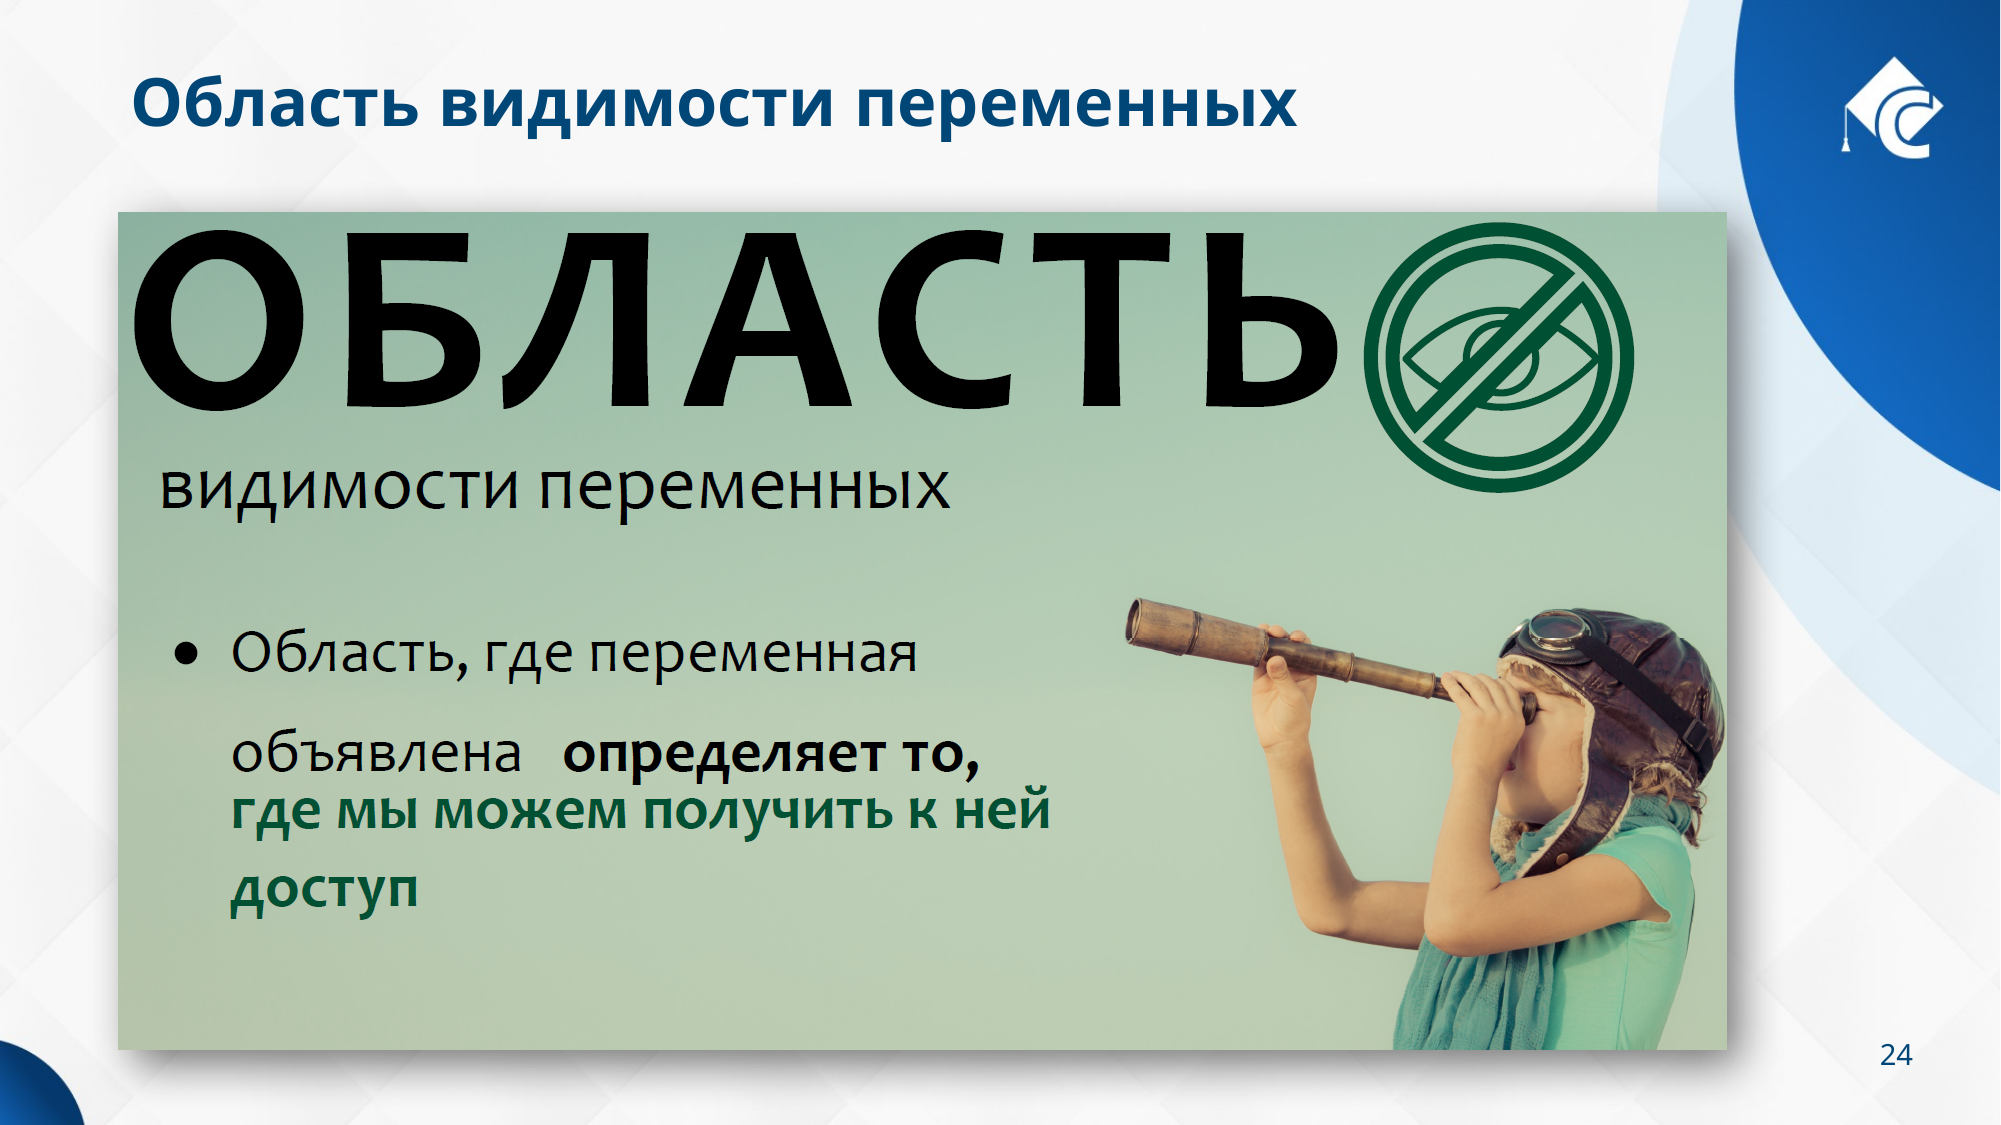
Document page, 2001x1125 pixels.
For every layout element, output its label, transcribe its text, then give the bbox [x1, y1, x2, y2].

picture [0, 0, 2001, 1125]
slide_number 24 [1810, 1026, 1929, 1086]
title Область видимости переменных [115, 59, 1652, 150]
